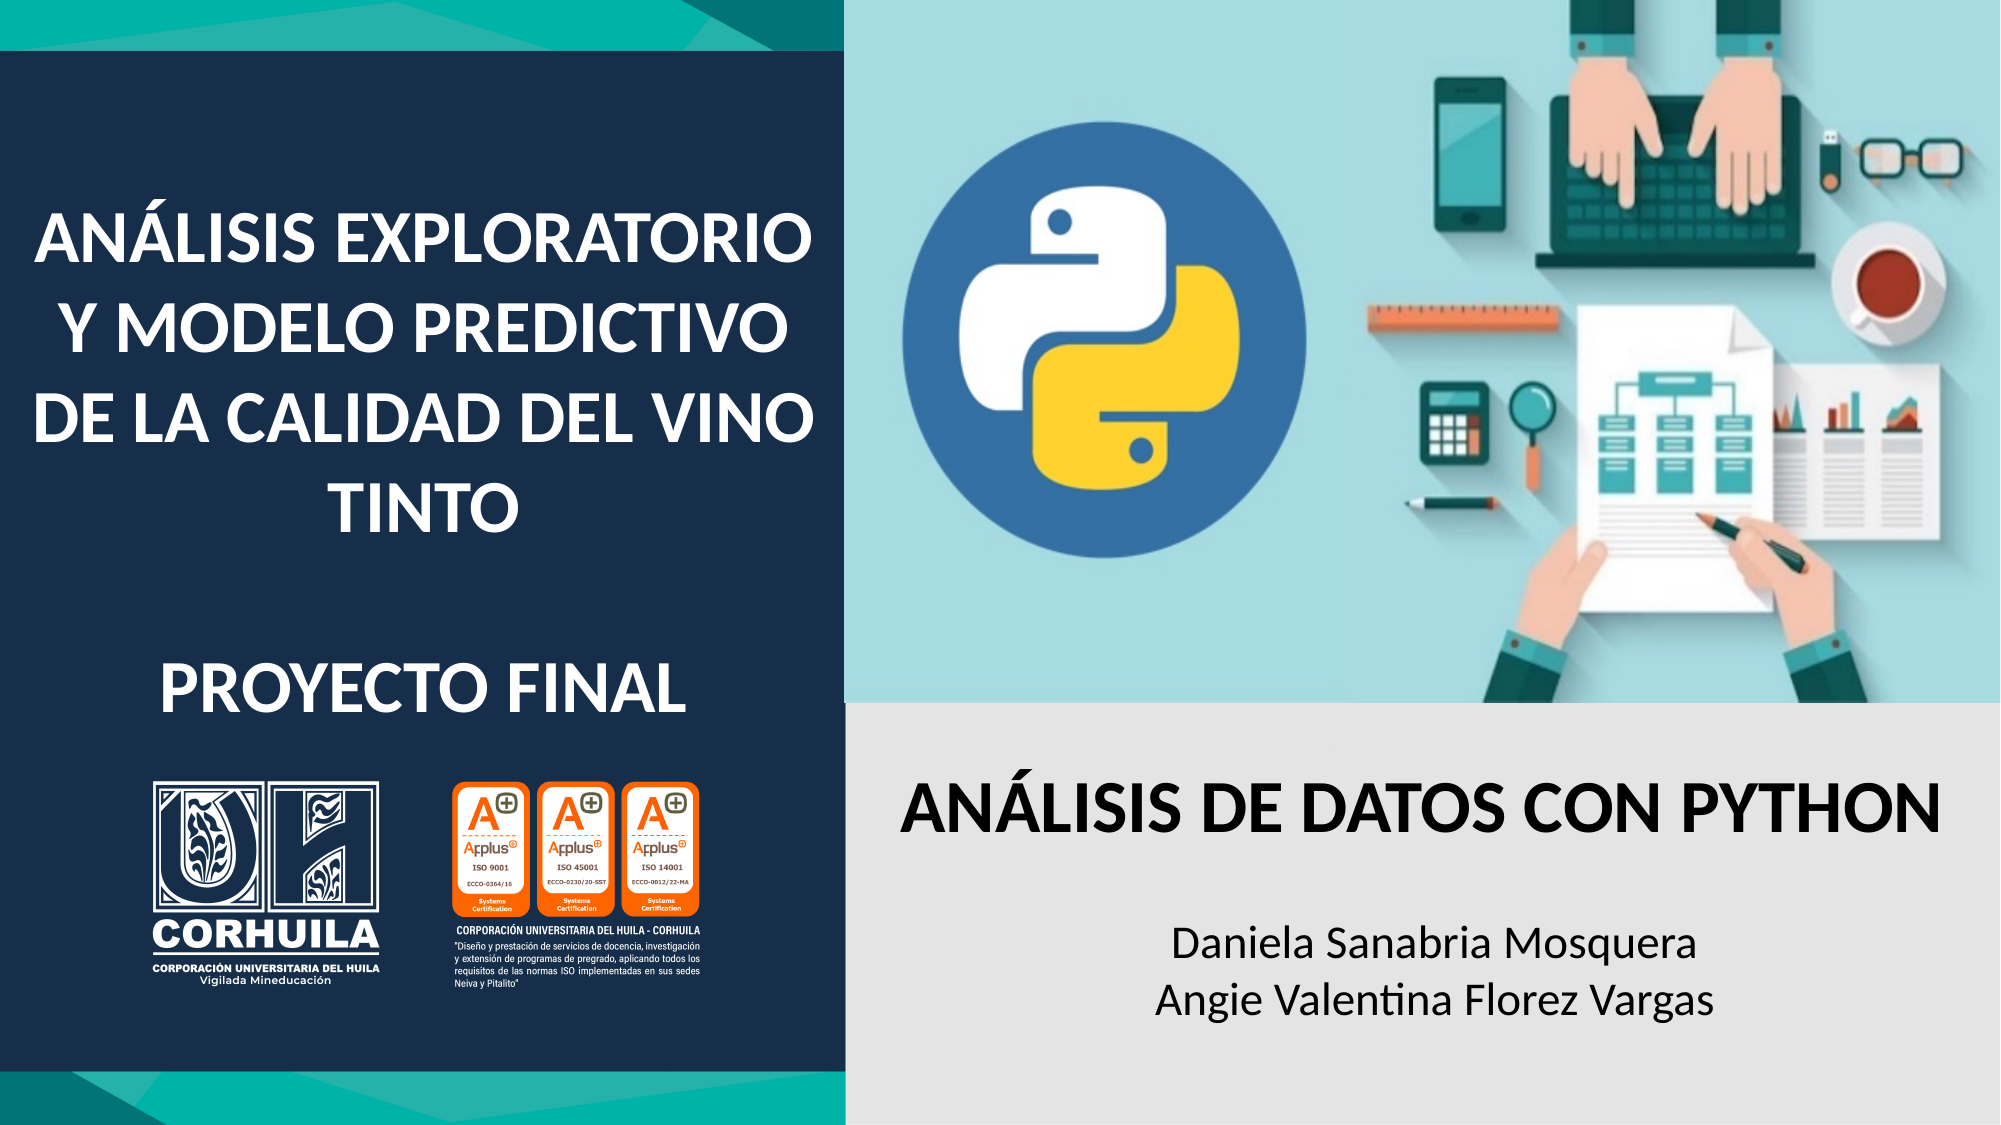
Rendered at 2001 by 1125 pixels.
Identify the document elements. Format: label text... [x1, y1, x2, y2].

text_box ANÁLISIS DE DATOS CON PYTHON [885, 749, 1960, 855]
picture [0, 0, 2001, 1125]
text_box Daniela Sanabria Mosquera Angie Valentina Florez Vargas [1140, 904, 1731, 1033]
text_box ANÁLISIS EXPLORATORIO Y MODELO PREDICTIVO DE LA CALIDAD DEL VINO TINTO PROYECTO FINAL [4, 179, 845, 735]
